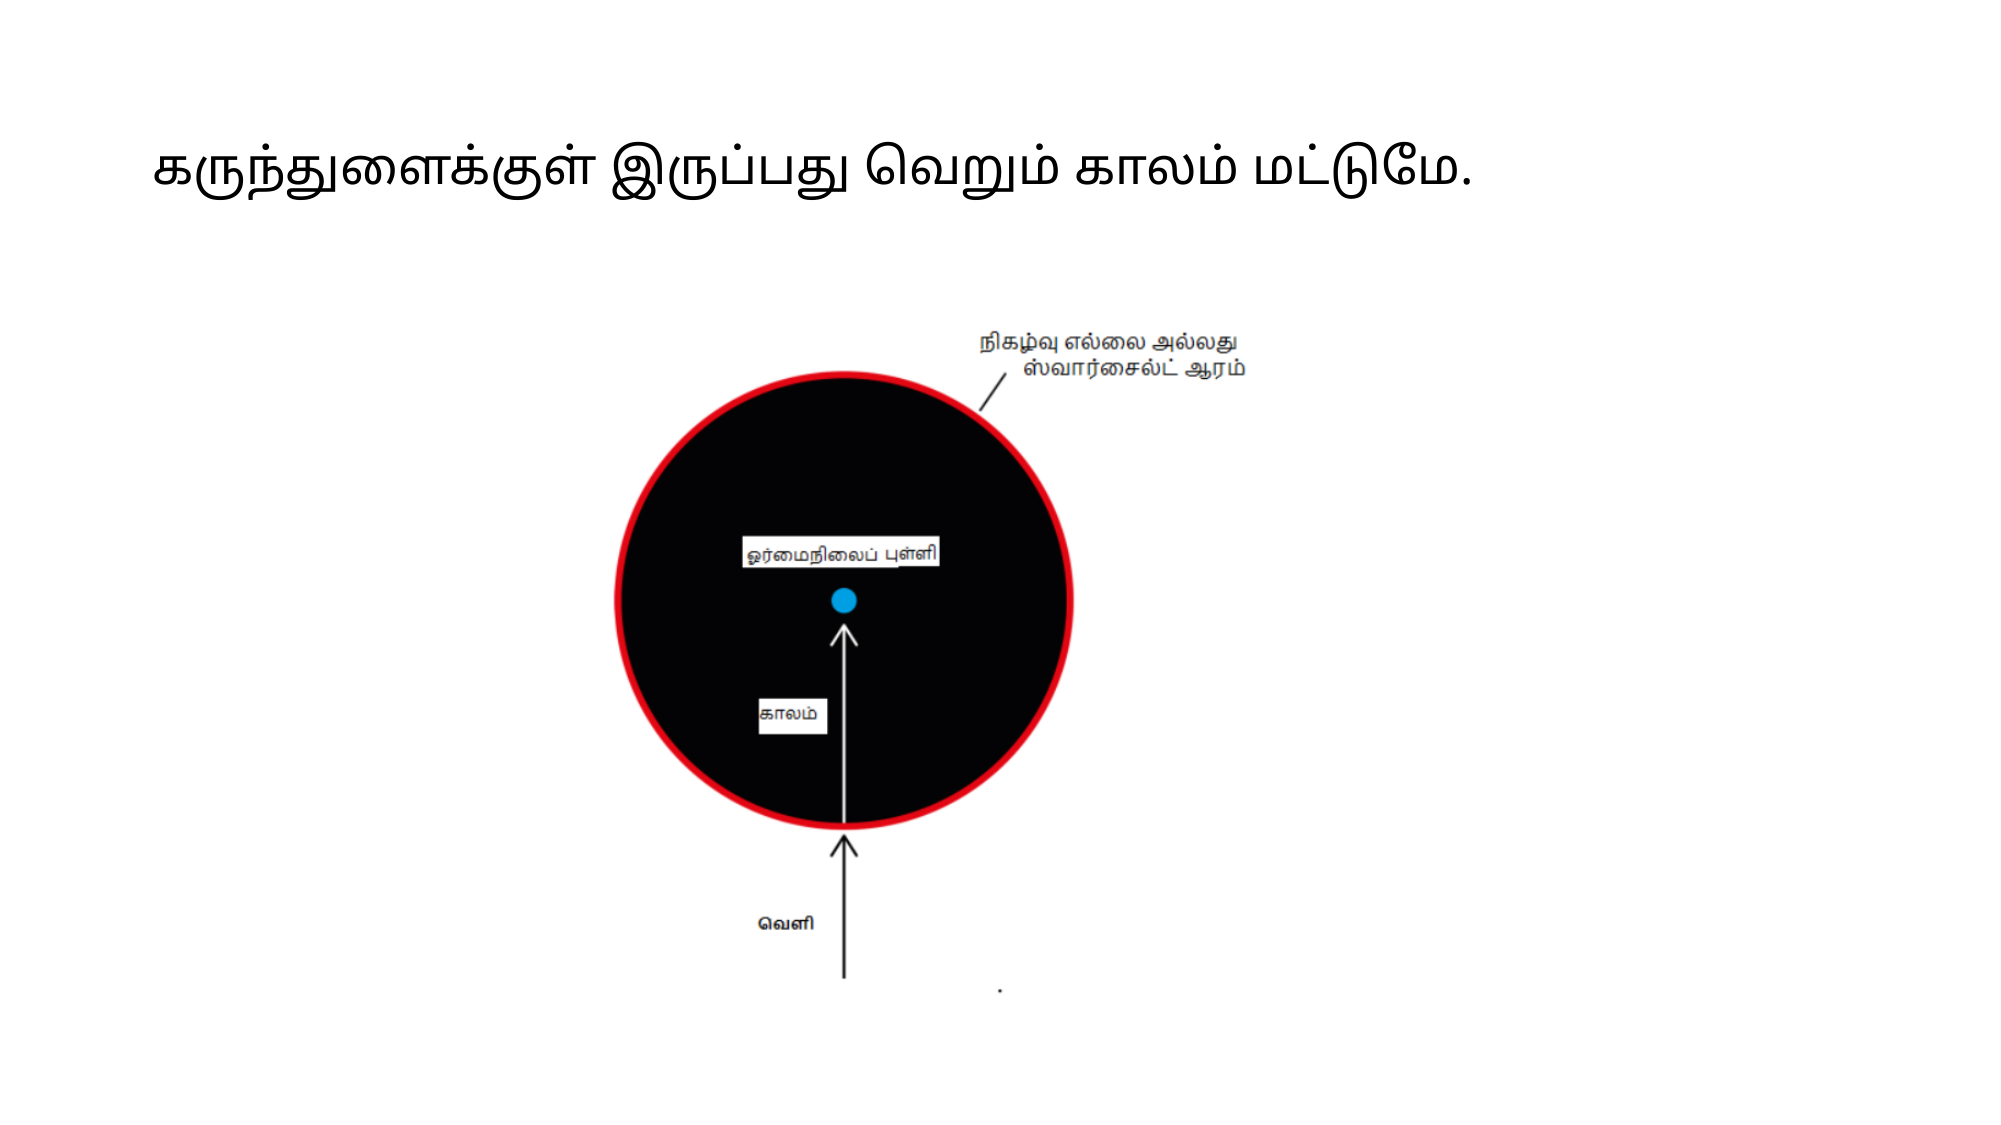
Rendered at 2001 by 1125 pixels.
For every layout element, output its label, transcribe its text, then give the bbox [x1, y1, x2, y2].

title கருந்துளைக்குள் இருப்பது வெறும் காலம் மட்டுமே. [137, 59, 1863, 278]
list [536, 286, 1286, 1001]
